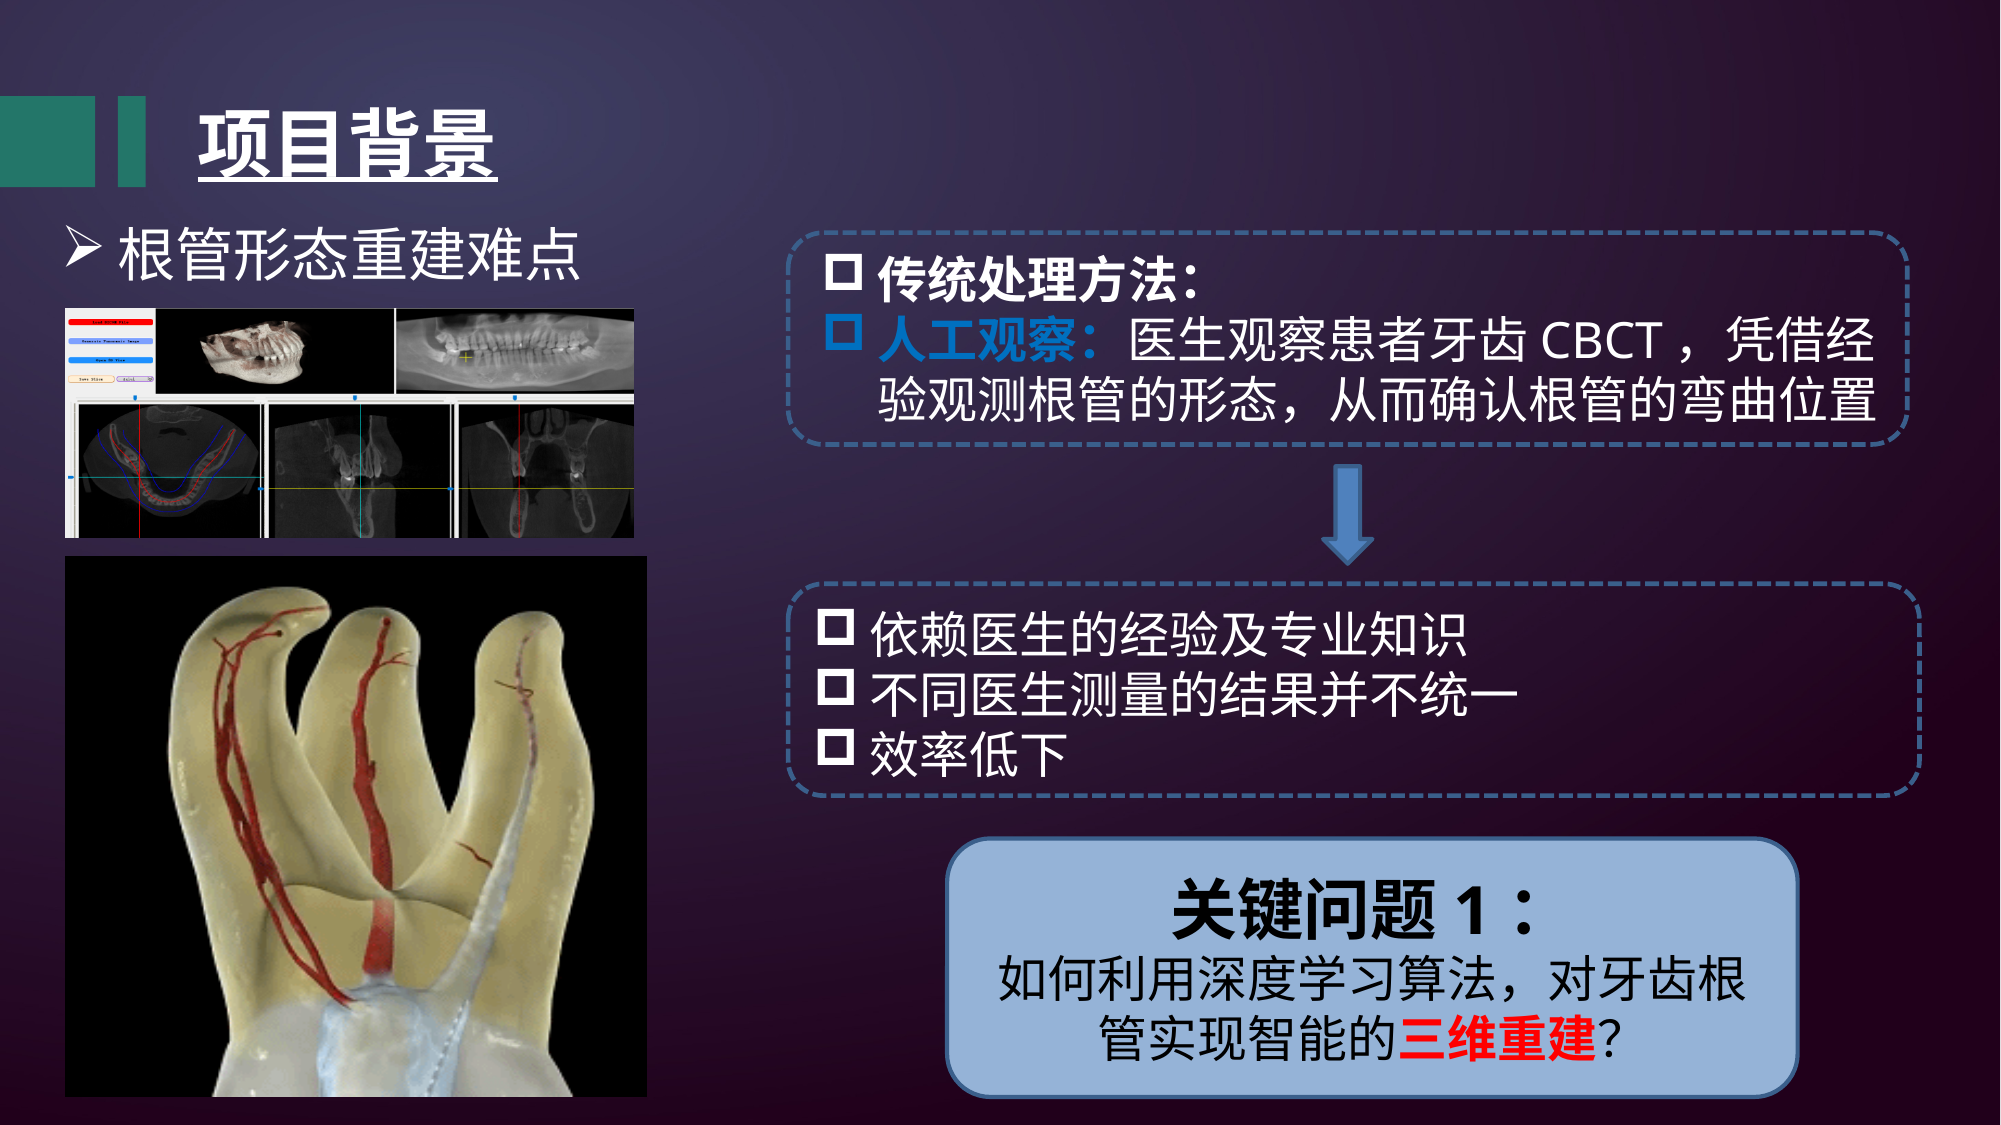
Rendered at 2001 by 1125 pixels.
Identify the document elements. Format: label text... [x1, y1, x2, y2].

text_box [787, 583, 1940, 803]
text_box [1321, 464, 1375, 566]
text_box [787, 232, 1908, 445]
text_box 项目背景 [131, 88, 564, 194]
text_box 根管形态重建难点 [46, 211, 598, 296]
picture [0, 0, 2001, 1125]
text_box [0, 94, 97, 189]
text_box 关键问题1： 如何利用深度学习算法，对牙齿根管实现智能的三维重建？ [944, 836, 1800, 1100]
text_box [116, 94, 148, 189]
